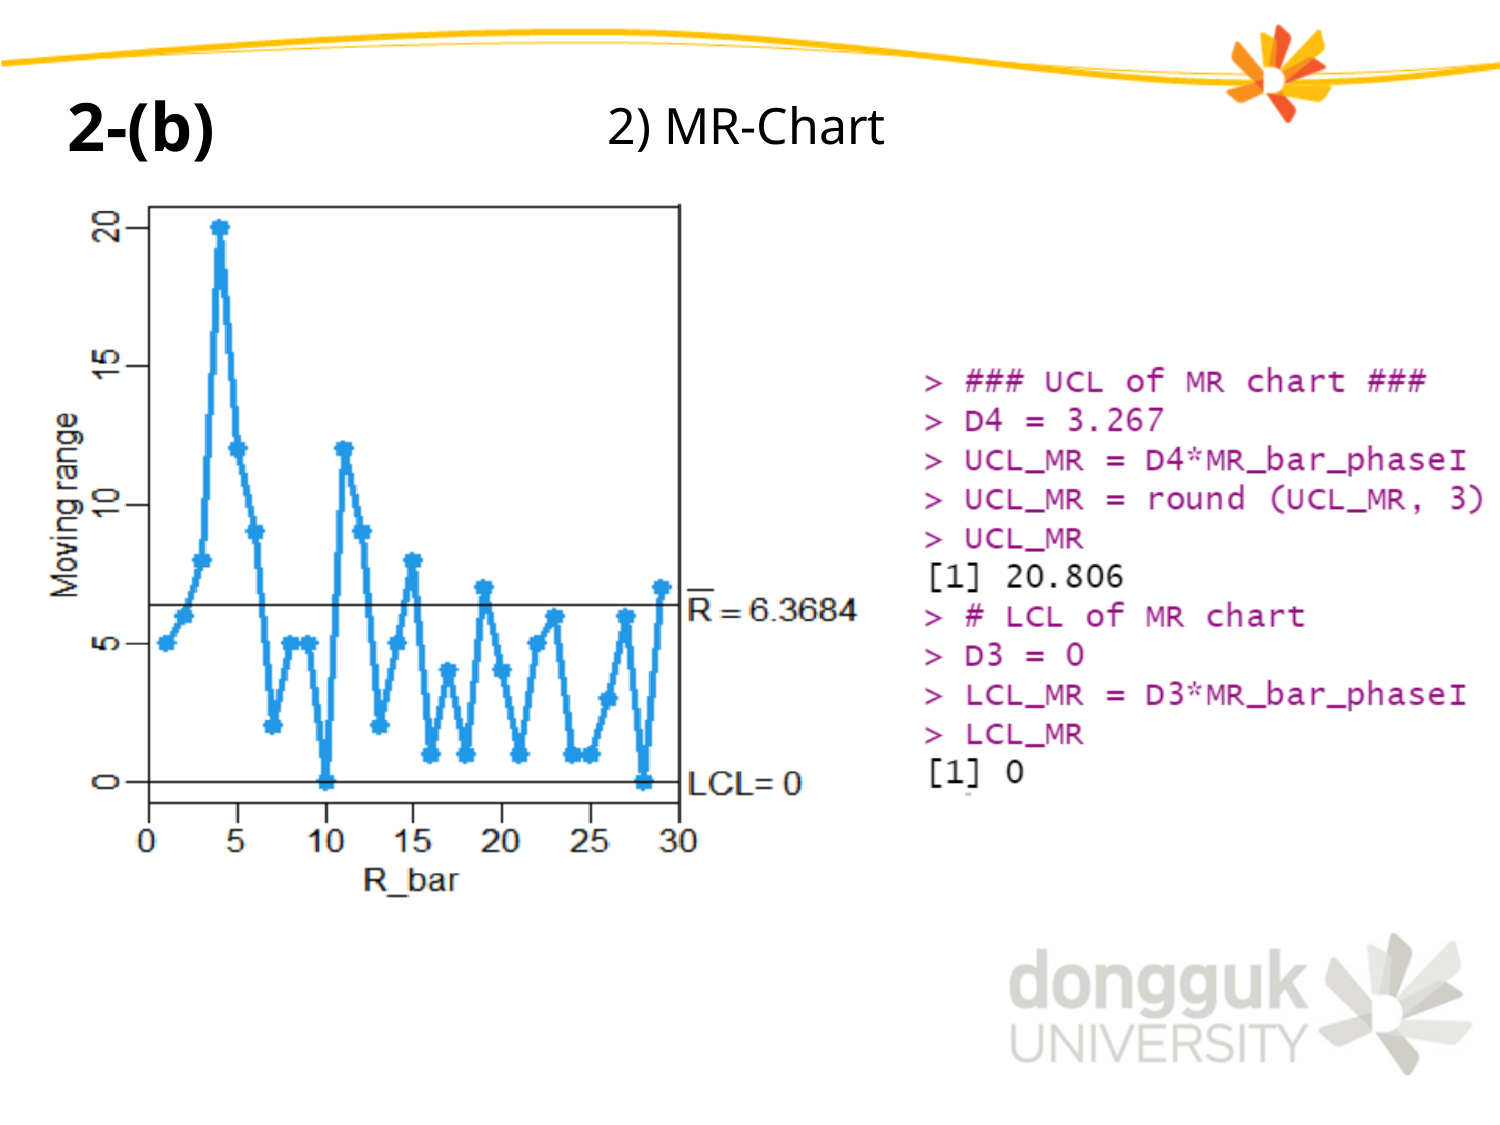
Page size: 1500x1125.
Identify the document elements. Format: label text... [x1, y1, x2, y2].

text_box 2-(b) [53, 76, 807, 159]
picture [0, 23, 1500, 1077]
text_box 2) MR-Chart [593, 86, 1066, 162]
